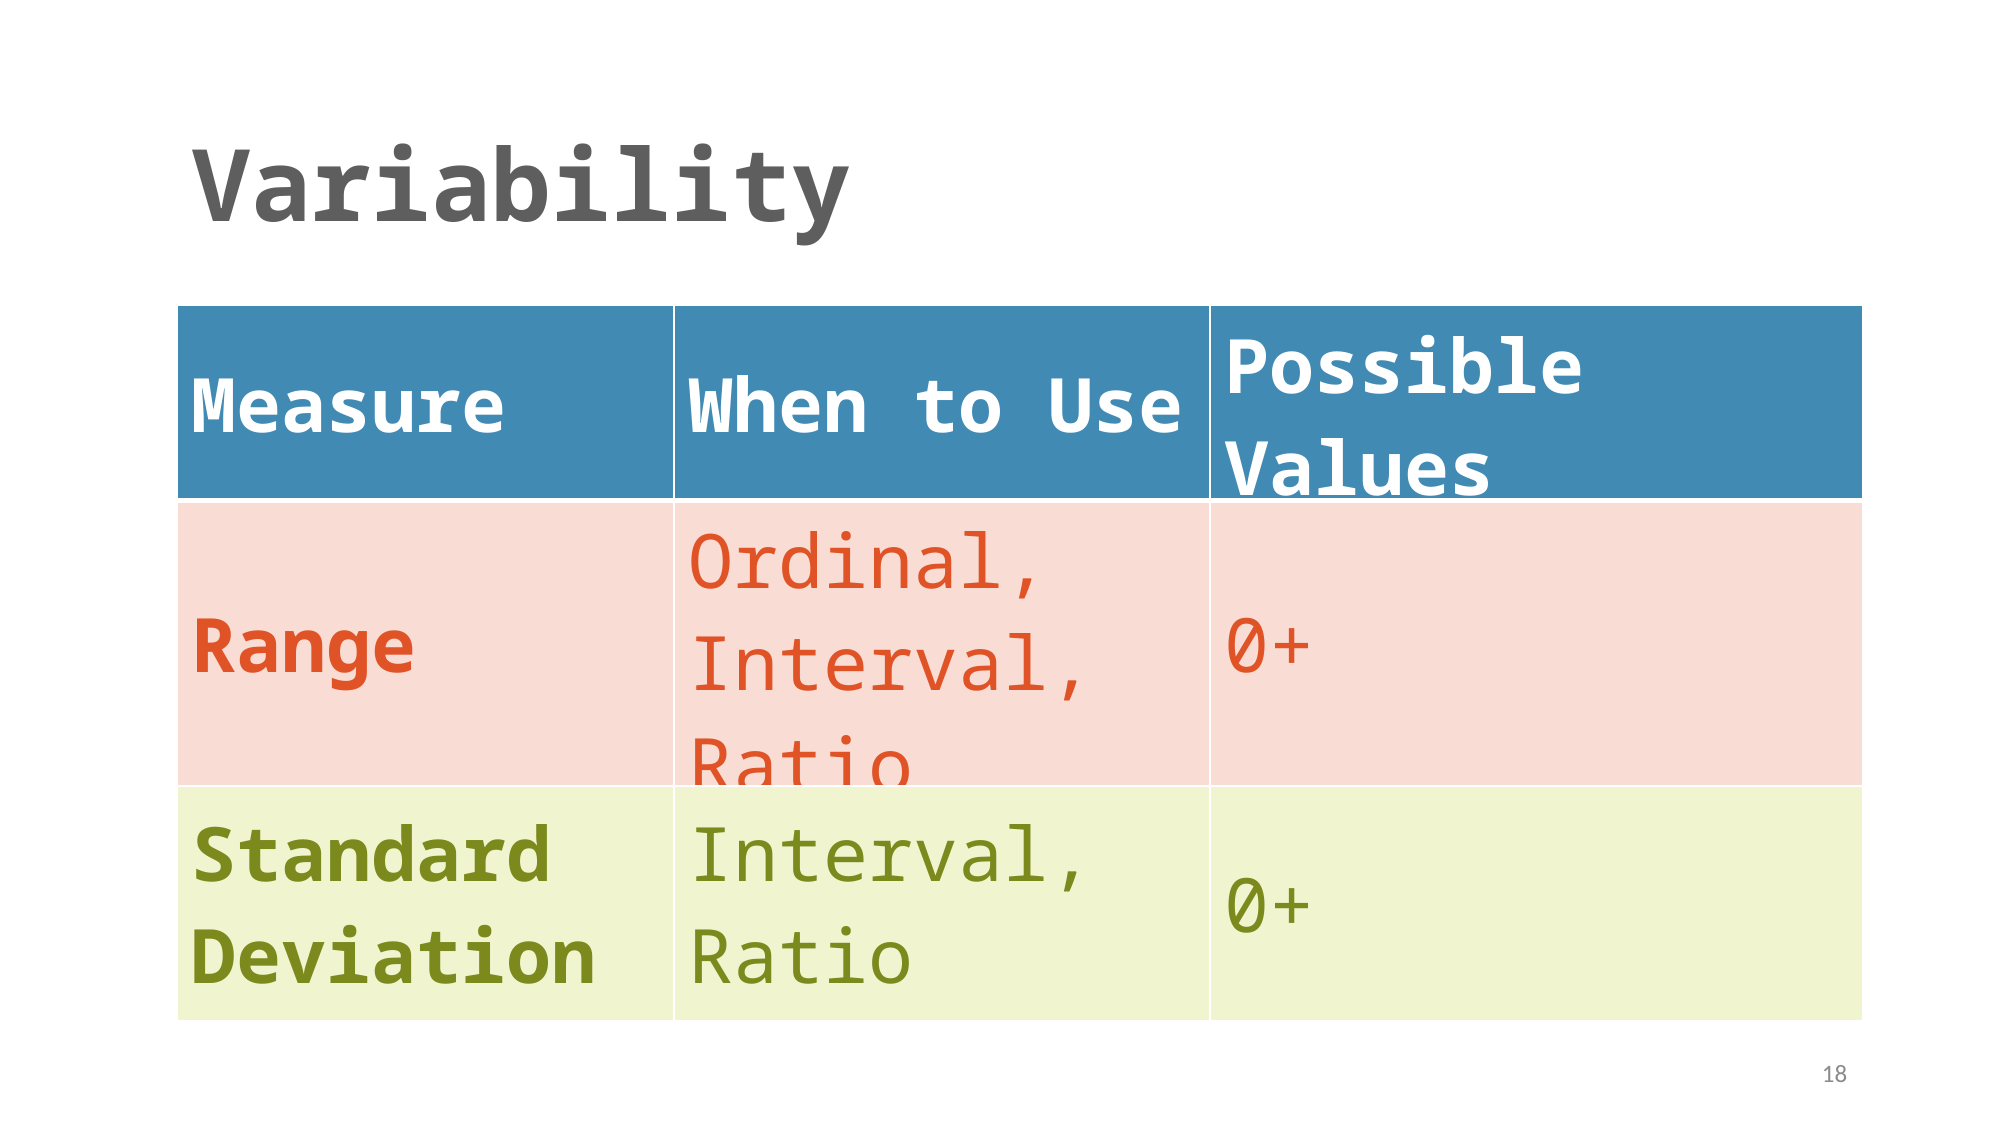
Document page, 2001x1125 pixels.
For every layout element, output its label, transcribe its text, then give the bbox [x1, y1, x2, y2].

table_cell 0+ [1211, 503, 1862, 785]
table_header Measure [178, 306, 673, 498]
table_cell 0+ [1211, 787, 1862, 1020]
slide_number 18 [1412, 1042, 1863, 1103]
table_header Possible Values [1211, 306, 1862, 498]
table_cell Ordinal, Interval, Ratio [675, 503, 1209, 785]
table_cell Standard Deviation [178, 787, 673, 1020]
table_cell Range [178, 503, 673, 785]
table_cell Interval, Ratio [675, 787, 1209, 1020]
table_header When to Use [675, 306, 1209, 498]
text_box Variability [176, 113, 985, 249]
